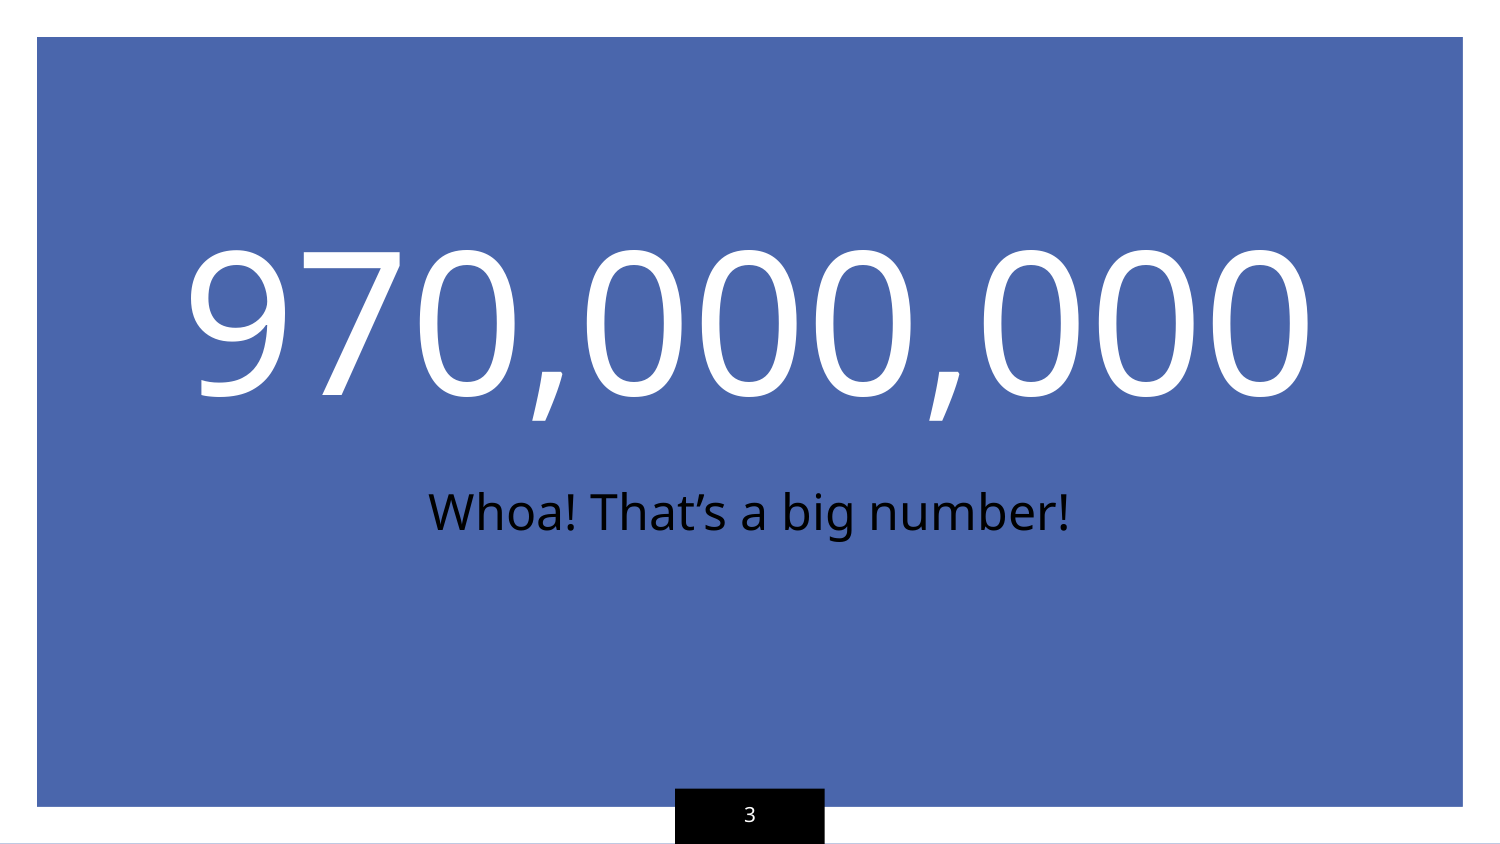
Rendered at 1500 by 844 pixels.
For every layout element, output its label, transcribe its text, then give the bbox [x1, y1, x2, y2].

subtitle Whoa! That’s a big number! [112, 465, 1388, 595]
title 970,000,000 [112, 259, 1388, 450]
slide_number 3 [675, 788, 825, 844]
